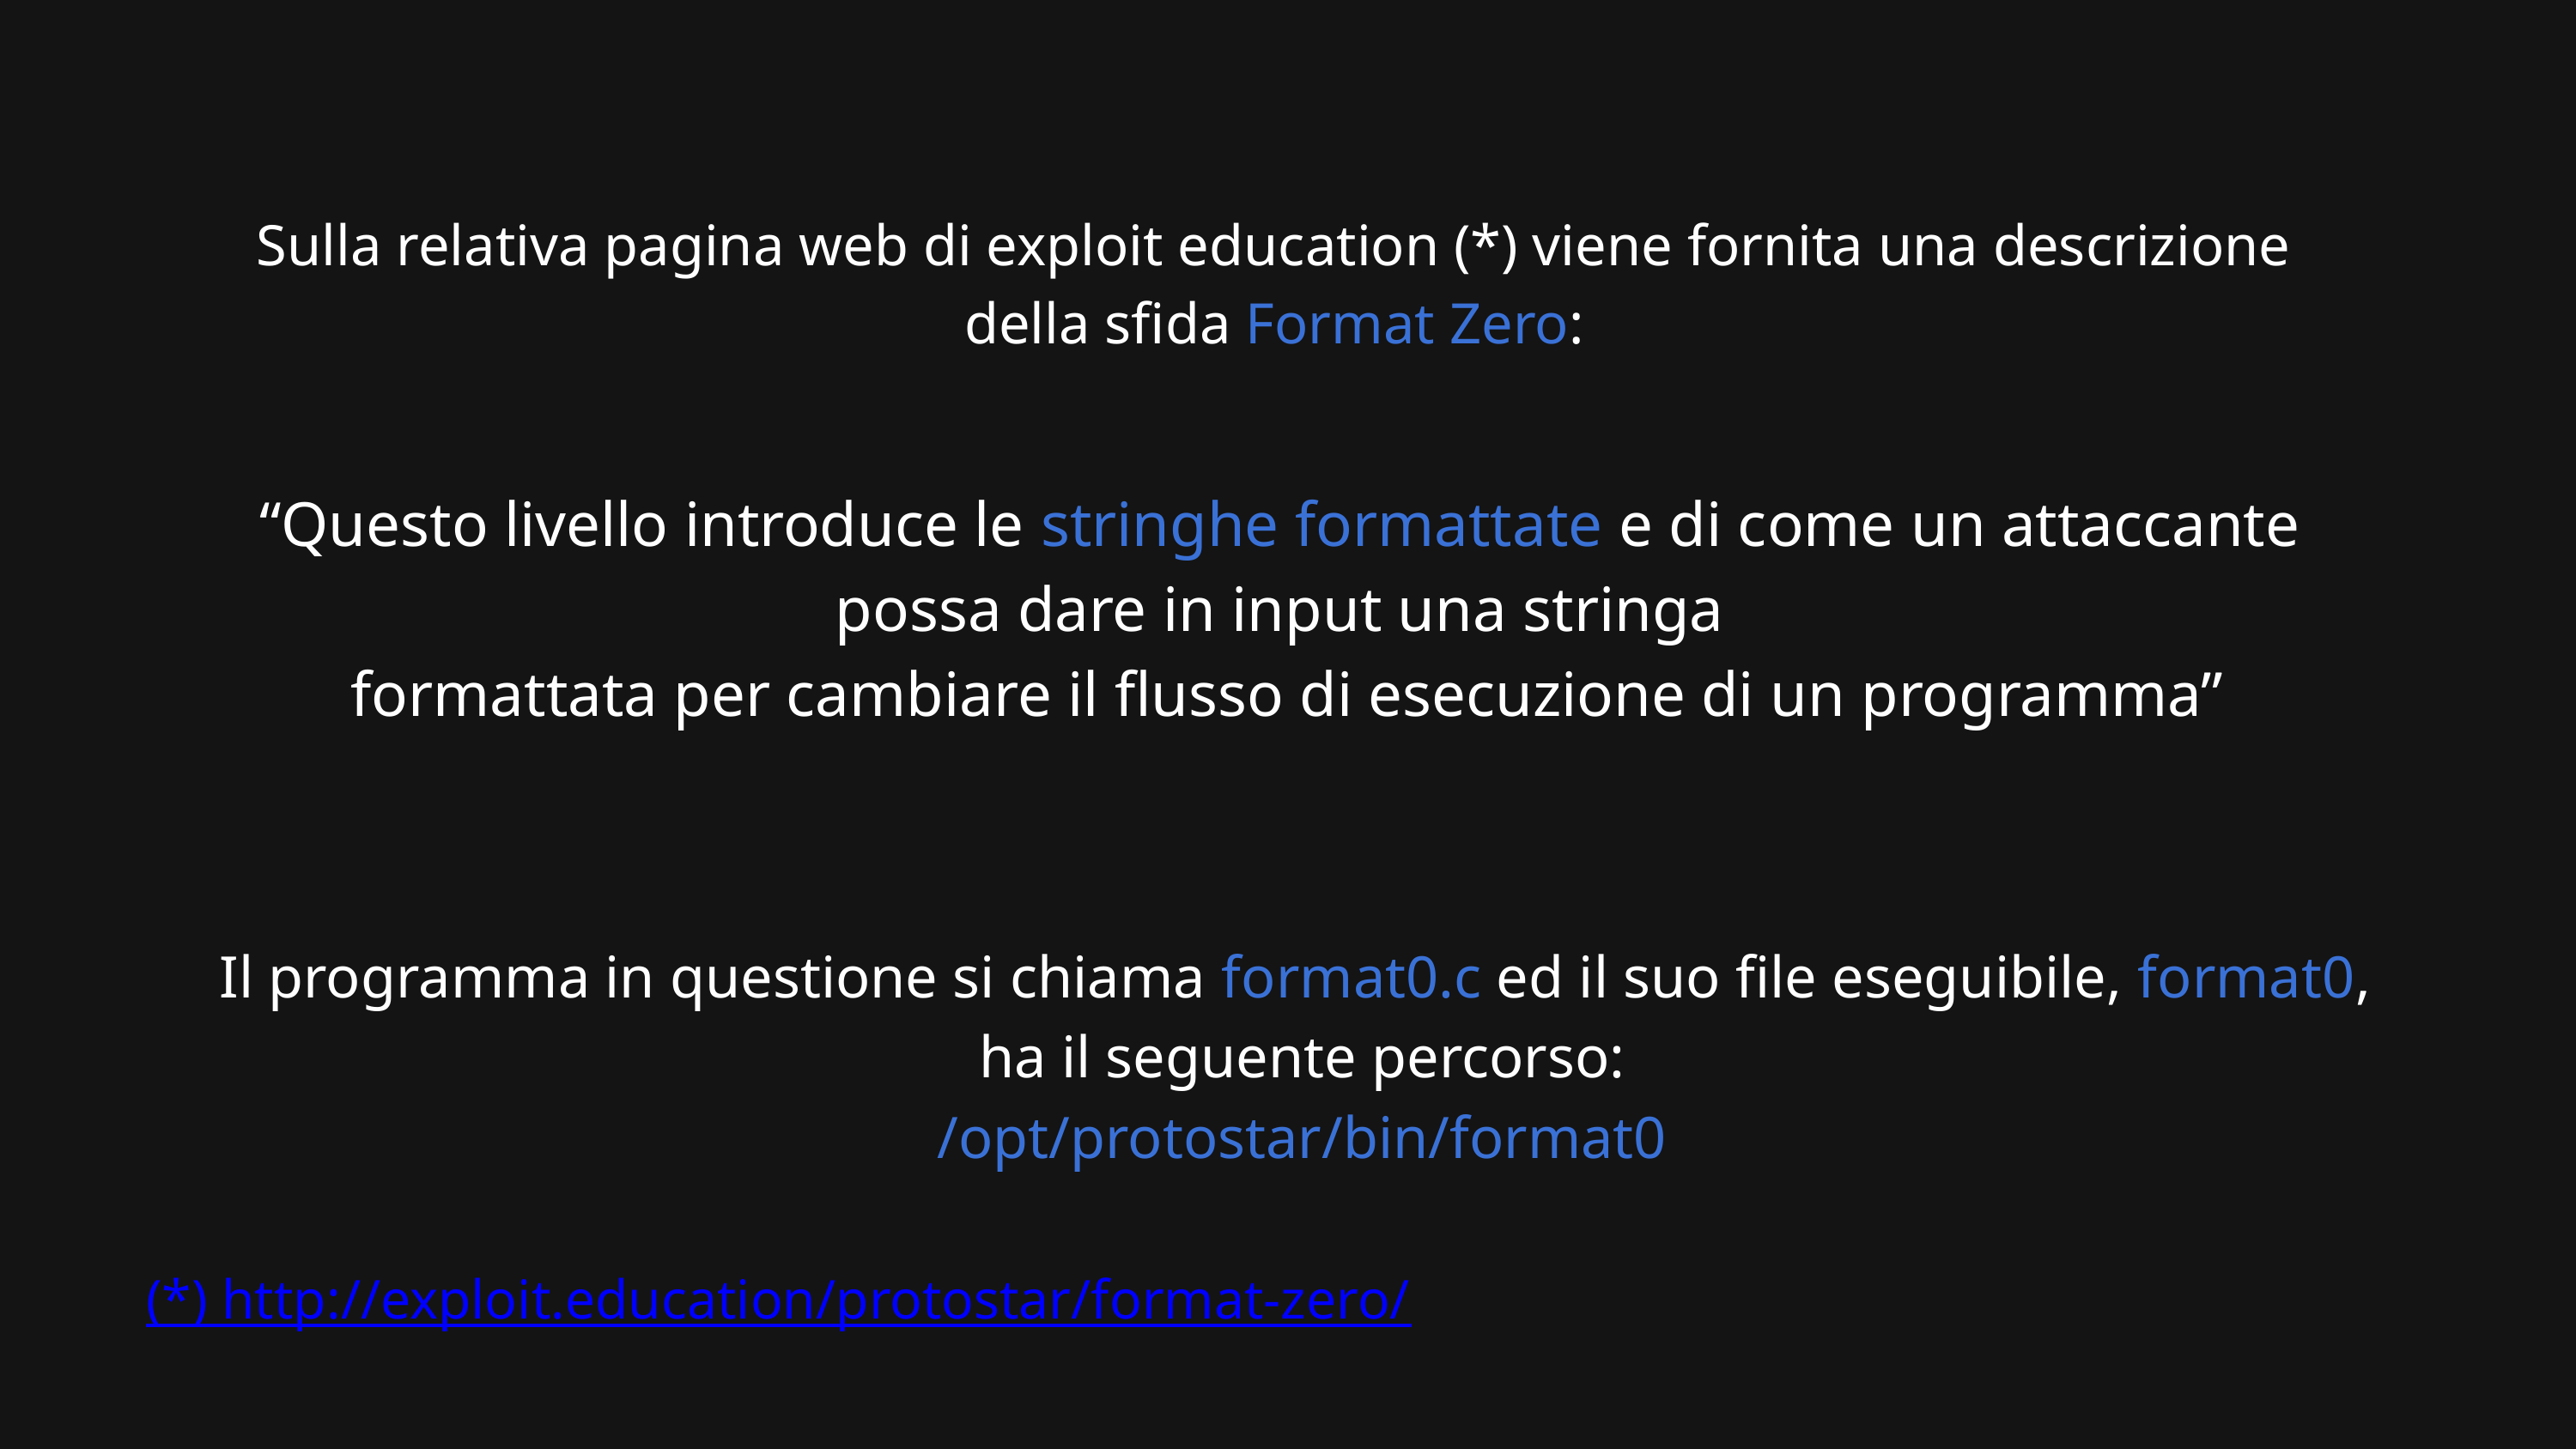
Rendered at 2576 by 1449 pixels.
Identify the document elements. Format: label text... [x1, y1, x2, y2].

text_box “Questo livello introduce le stringhe formattate e di come un attaccante possa dare in input una stringa formattata per cambiare il flusso di esecuzione di un programma” [195, 473, 2381, 730]
text_box Il programma in questione si chiama format0.c ed il suo file eseguibile, format0, ha il seguente percorso: /opt/protostar/bin/format0 [159, 929, 2432, 1170]
text_box Sulla relativa pagina web di exploit education (*) viene fornita una descrizione della sfida Format Zero: [204, 198, 2358, 355]
text_box (*) http://exploit.education/protostar/format-zero/ [94, 1263, 1463, 1339]
